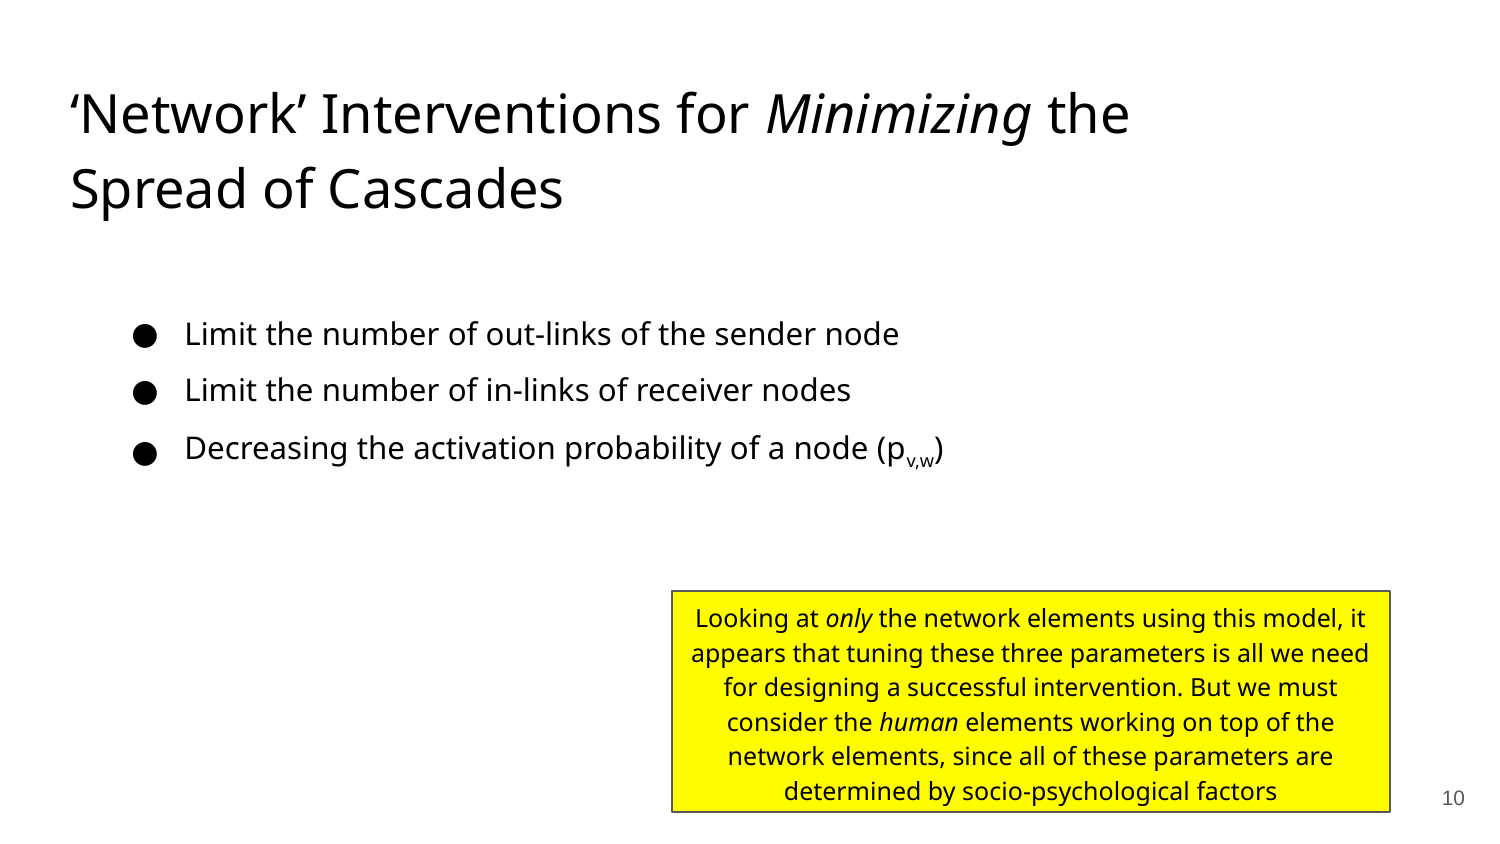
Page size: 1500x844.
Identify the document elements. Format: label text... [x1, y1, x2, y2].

text_box Looking at only the network elements using this model, it appears that tuning these three parameters is all we need for designing a successful intervention. But we must consider the human elements working on top of the network elements, since all of these parameters are determined by socio-psychological factors [672, 591, 1390, 813]
text_box Limit the number of out-links of the sender node Limit the number of in-links of receiver nodes Decreasing the activation probability of a node (pv,w) [94, 280, 1148, 487]
text_box ‘Network’ Interventions for Minimizing the Spread of Cascades [70, 70, 1273, 151]
slide_number 10 [1389, 764, 1480, 830]
